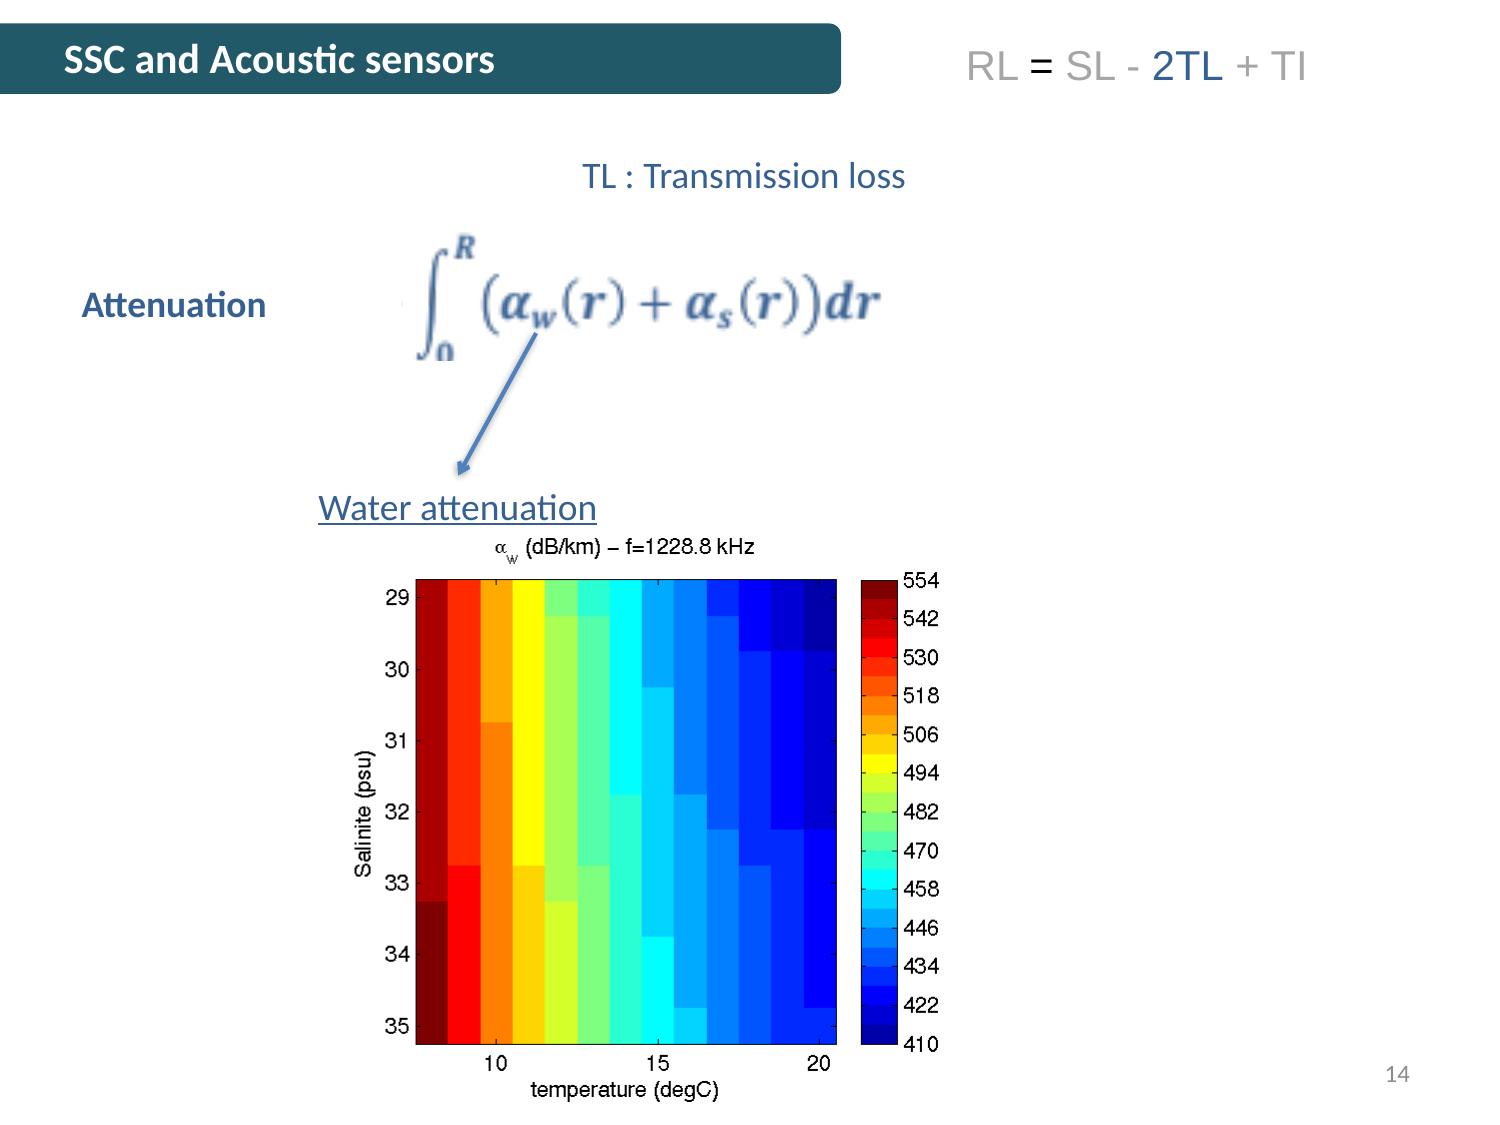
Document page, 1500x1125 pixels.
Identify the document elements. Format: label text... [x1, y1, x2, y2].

text_box Attenuation [66, 272, 282, 333]
slide_number 14 [1074, 1042, 1425, 1103]
text_box Water attenuation [303, 475, 613, 536]
text_box [0, 21, 844, 96]
text_box SSC and Acoustic sensors [49, 24, 511, 90]
picture [401, 231, 1306, 385]
text_box TL : Transmission loss [567, 143, 922, 203]
text_box RL = SL - 2TL + TI [951, 31, 1395, 97]
picture [314, 537, 1050, 1107]
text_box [457, 332, 537, 476]
